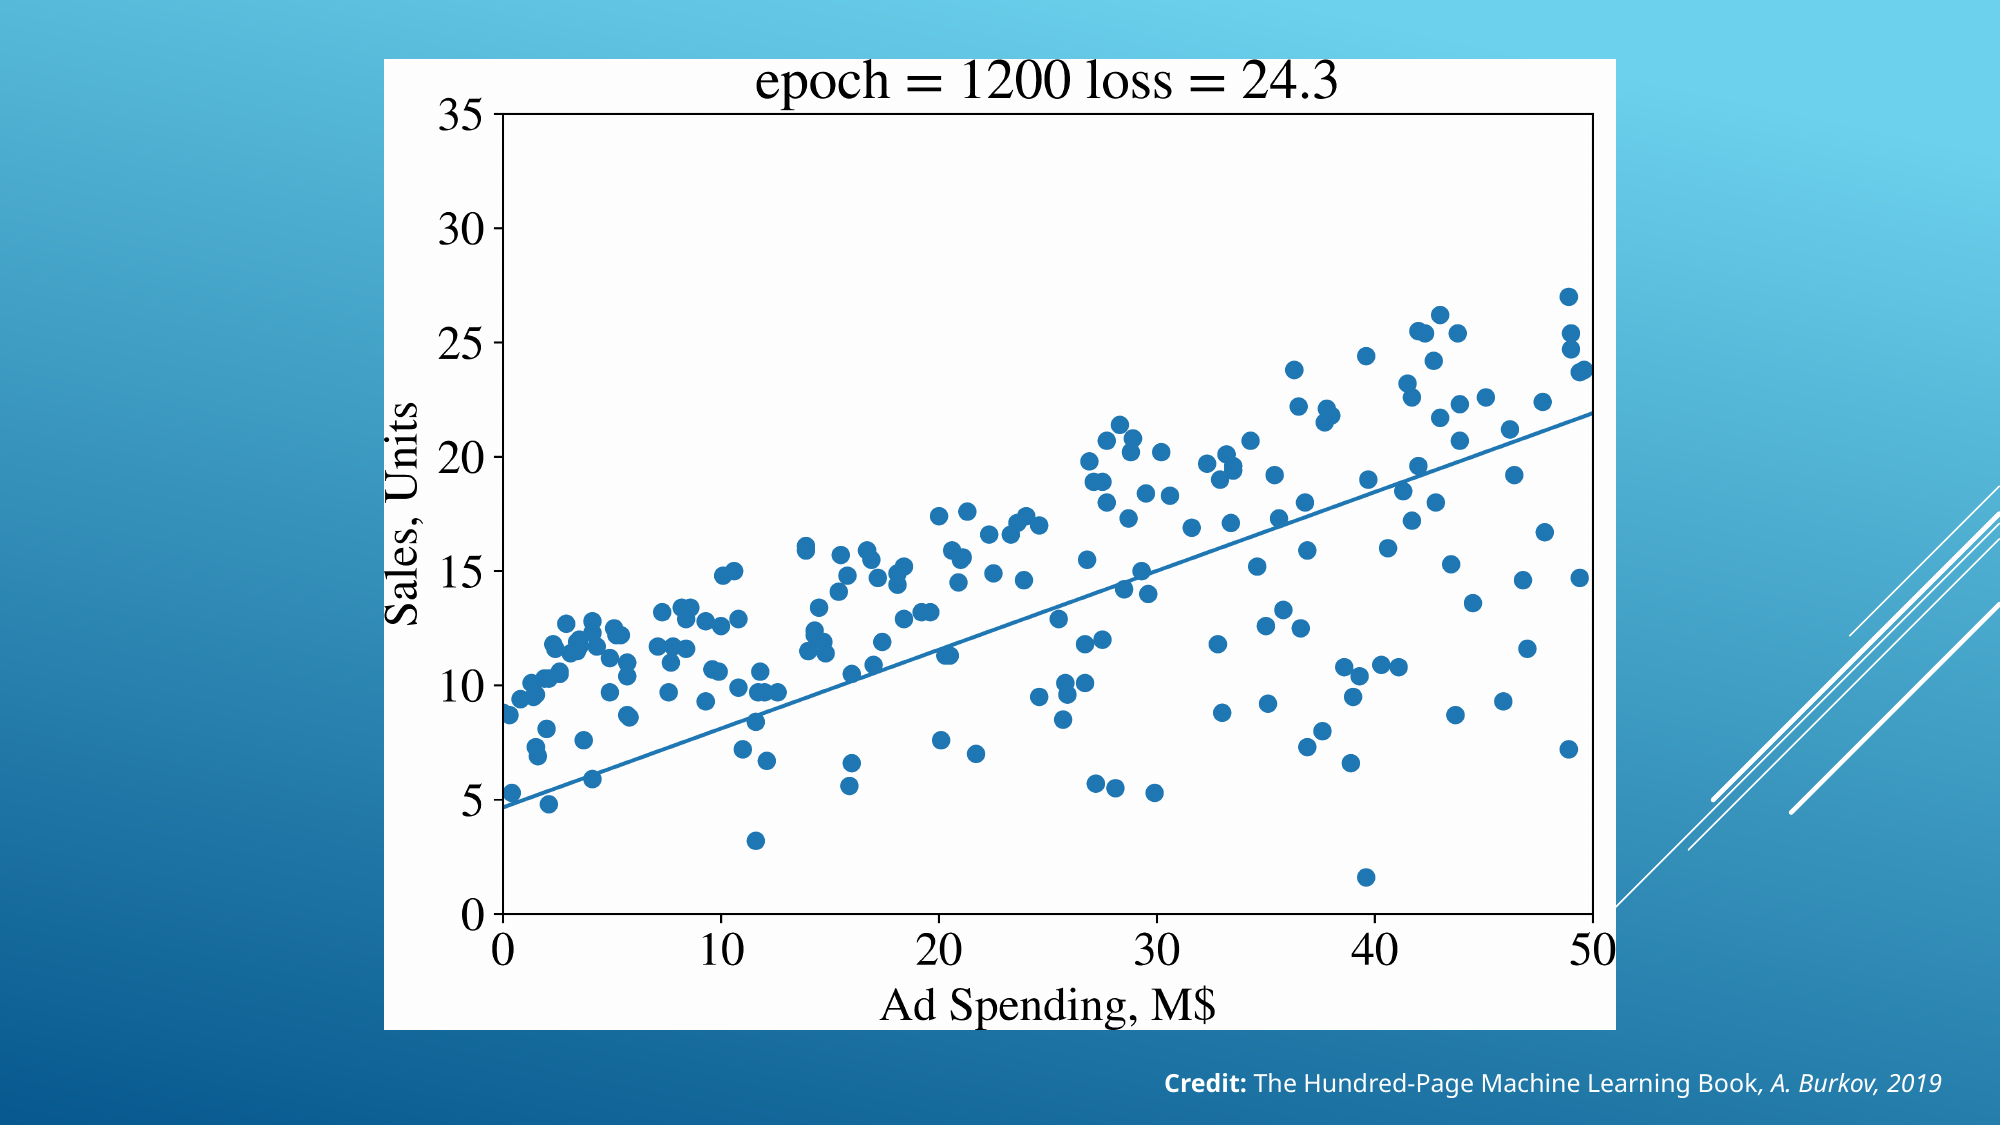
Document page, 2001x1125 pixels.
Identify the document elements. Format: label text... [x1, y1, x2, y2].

picture [383, 59, 1617, 1030]
text_box Credit: The Hundred-Page Machine Learning Book, A. Burkov, 2019 [1149, 1059, 2000, 1105]
